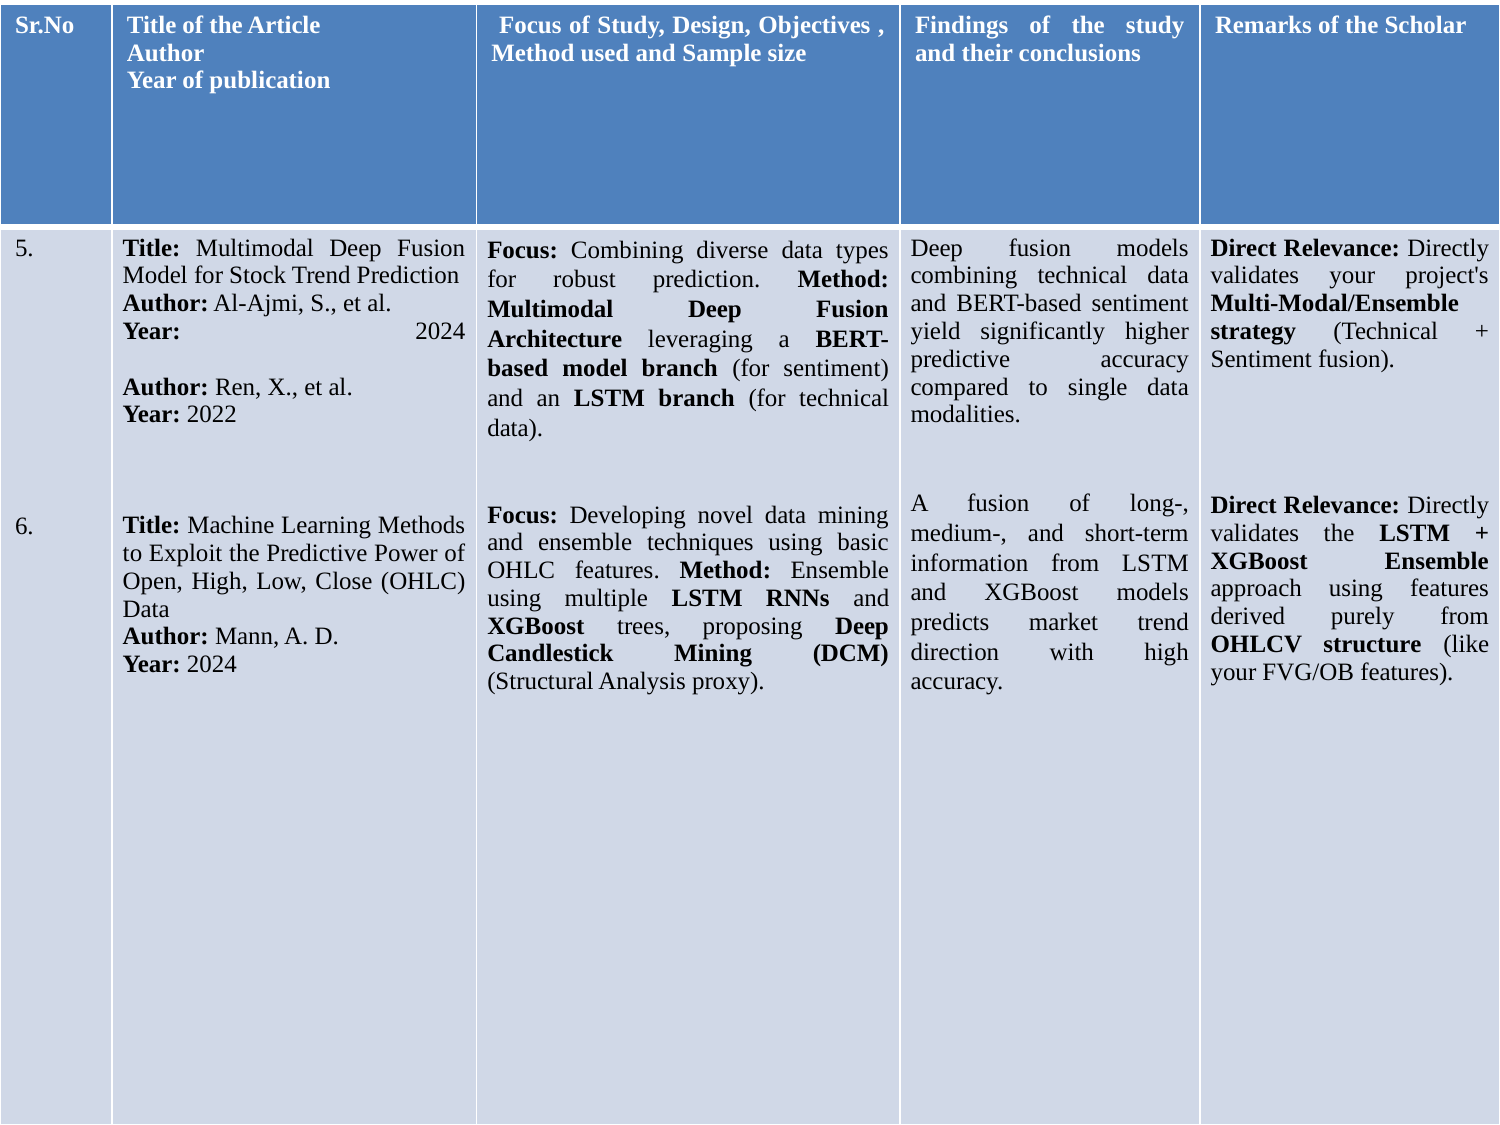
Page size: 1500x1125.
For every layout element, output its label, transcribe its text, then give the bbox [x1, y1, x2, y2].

table_cell Title: Multimodal Deep Fusion Model for Stock Trend Prediction Author: Al-Ajmi, S., et al. Year: 2024 Author: Ren, X., et al. Year: 2022 Title: Machine Learning Methods to Exploit the Predictive Power of Open, High, Low, Close (OHLC) Data Author: Mann, A. D. Year: 2024 [113, 230, 476, 1124]
table_header Sr.No [1, 5, 111, 224]
table_cell Focus: Combining diverse data types for robust prediction. Method: Multimodal Deep Fusion Architecture leveraging a BERT-based model branch (for sentiment) and an LSTM branch (for technical data). Focus: Developing novel data mining and ensemble techniques using basic OHLC features. Method: Ensemble using multiple LSTM RNNs and XGBoost trees, proposing Deep Candlestick Mining (DCM) (Structural Analysis proxy). [477, 230, 899, 1124]
table_header Findings of the study and their conclusions [901, 5, 1199, 224]
table_header Focus of Study, Design, Objectives , Method used and Sample size [477, 5, 899, 224]
table_cell Deep fusion models combining technical data and BERT-based sentiment yield significantly higher predictive accuracy compared to single data modalities. A fusion of long-, medium-, and short-term information from LSTM and XGBoost models predicts market trend direction with high accuracy. [901, 230, 1199, 1124]
table_header Remarks of the Scholar [1201, 5, 1499, 224]
table_cell Direct Relevance: Directly validates your project's Multi-Modal/Ensemble strategy (Technical + Sentiment fusion). Direct Relevance: Directly validates the LSTM + XGBoost Ensemble approach using features derived purely from OHLCV structure (like your FVG/OB features). [1201, 230, 1499, 1124]
table_header Title of the Article Author Year of publication [113, 5, 476, 224]
table_cell 5. 6. [1, 230, 111, 1124]
